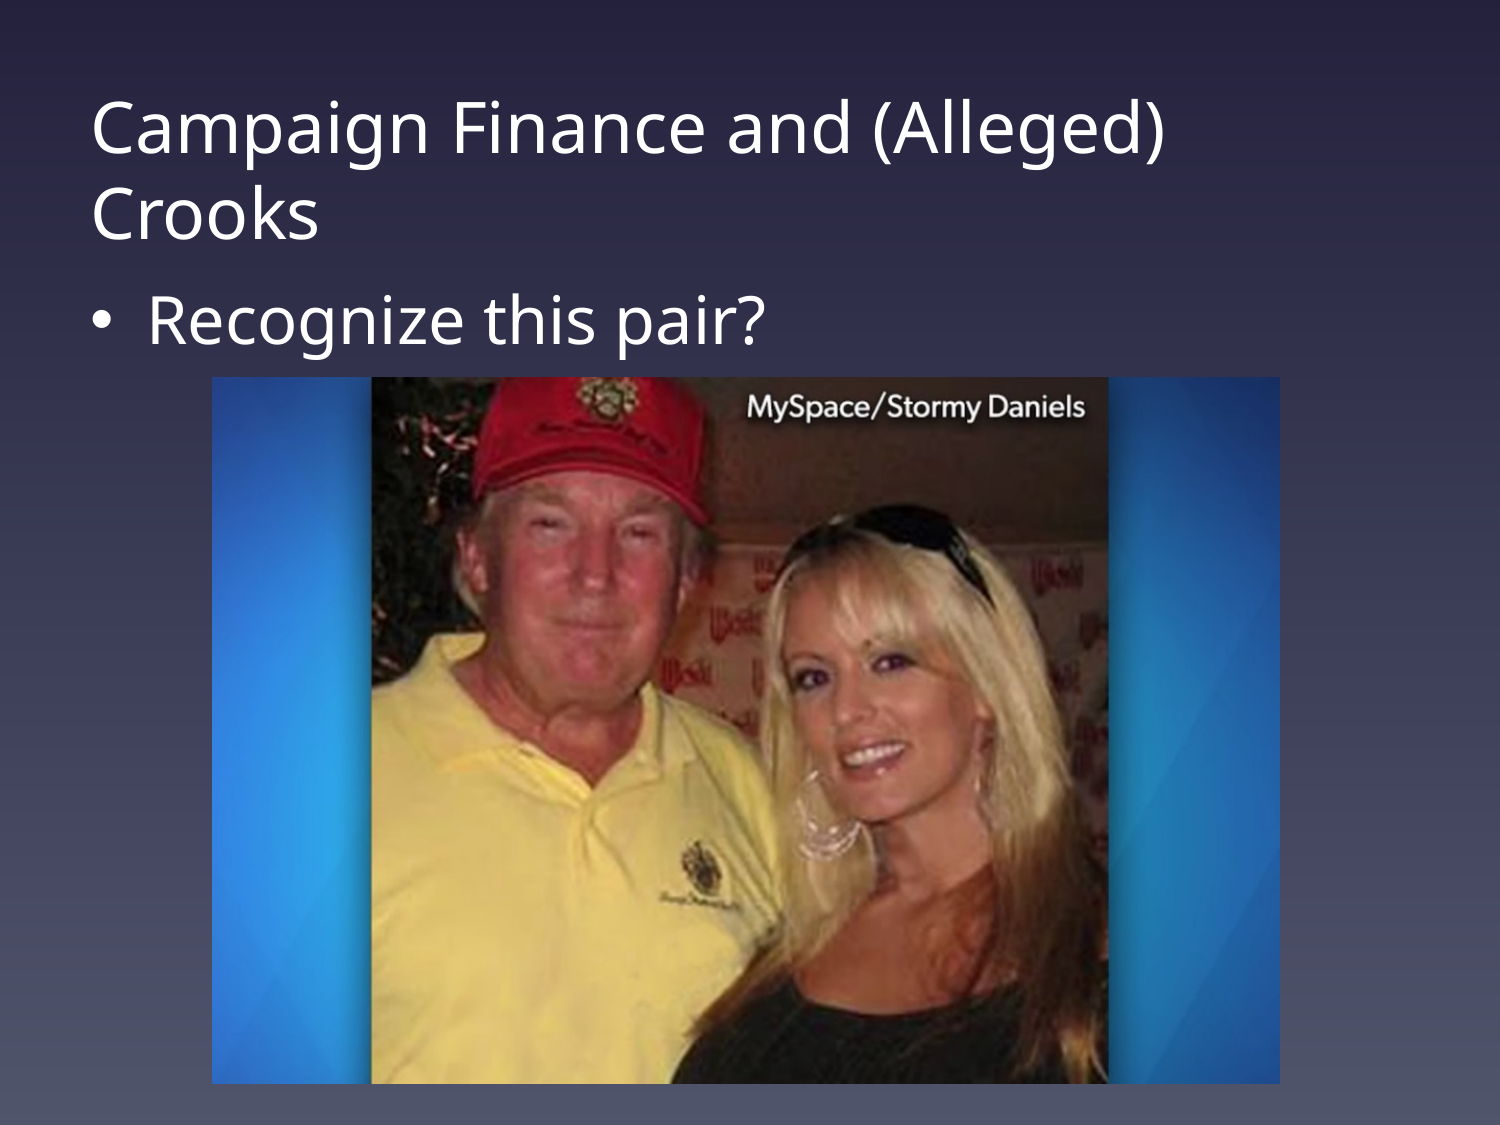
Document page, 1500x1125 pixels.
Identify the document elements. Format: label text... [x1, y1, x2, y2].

picture [212, 376, 1280, 1084]
list Recognize this pair? [75, 262, 1425, 1005]
title Campaign Finance and (Alleged) Crooks [75, 75, 1425, 262]
